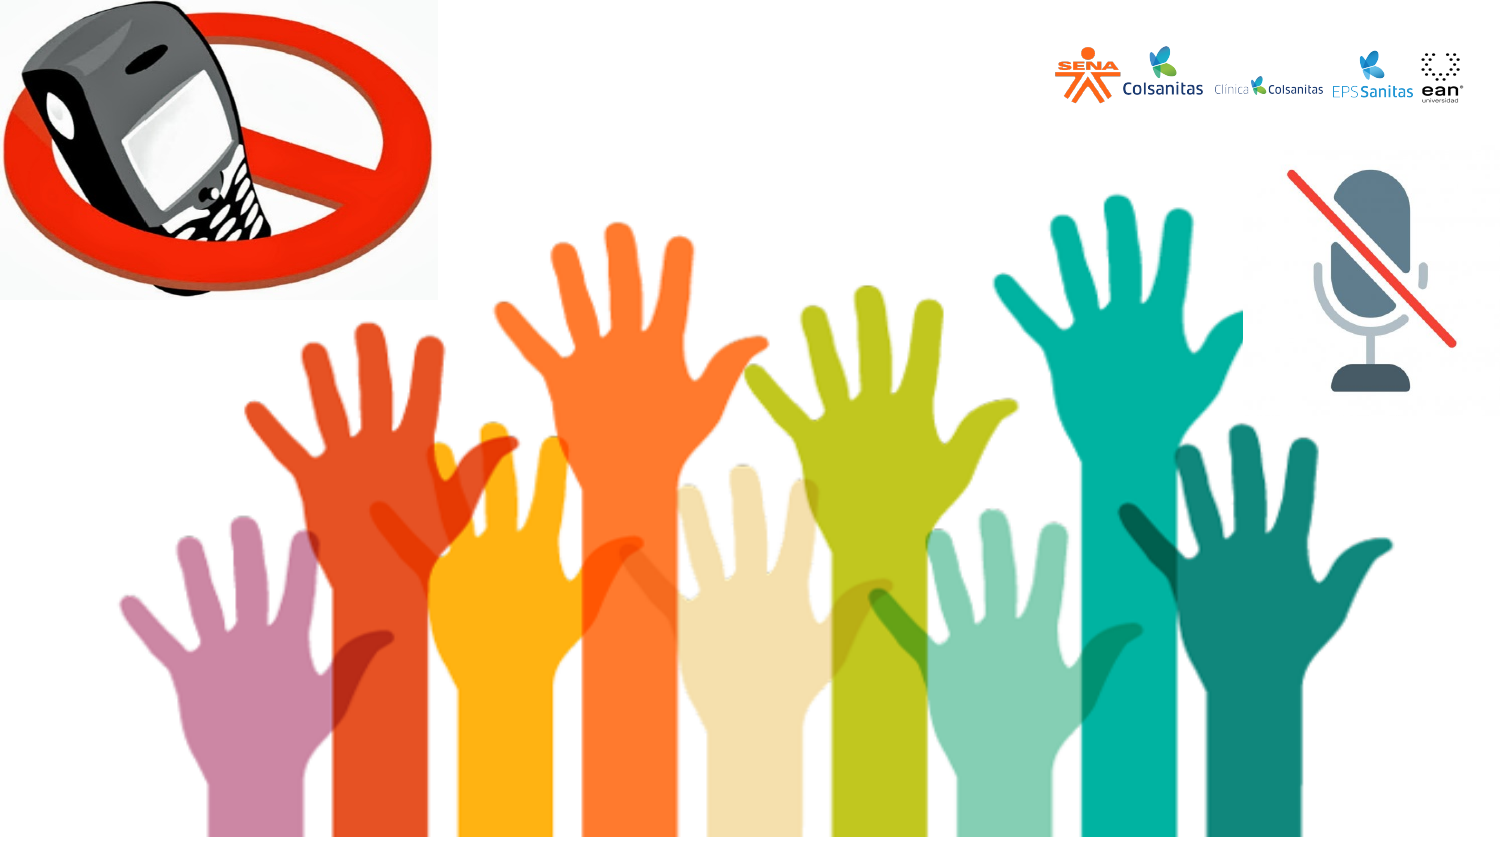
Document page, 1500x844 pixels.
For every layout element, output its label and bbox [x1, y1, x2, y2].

text_box [1044, 43, 1471, 110]
picture [0, 0, 1500, 837]
